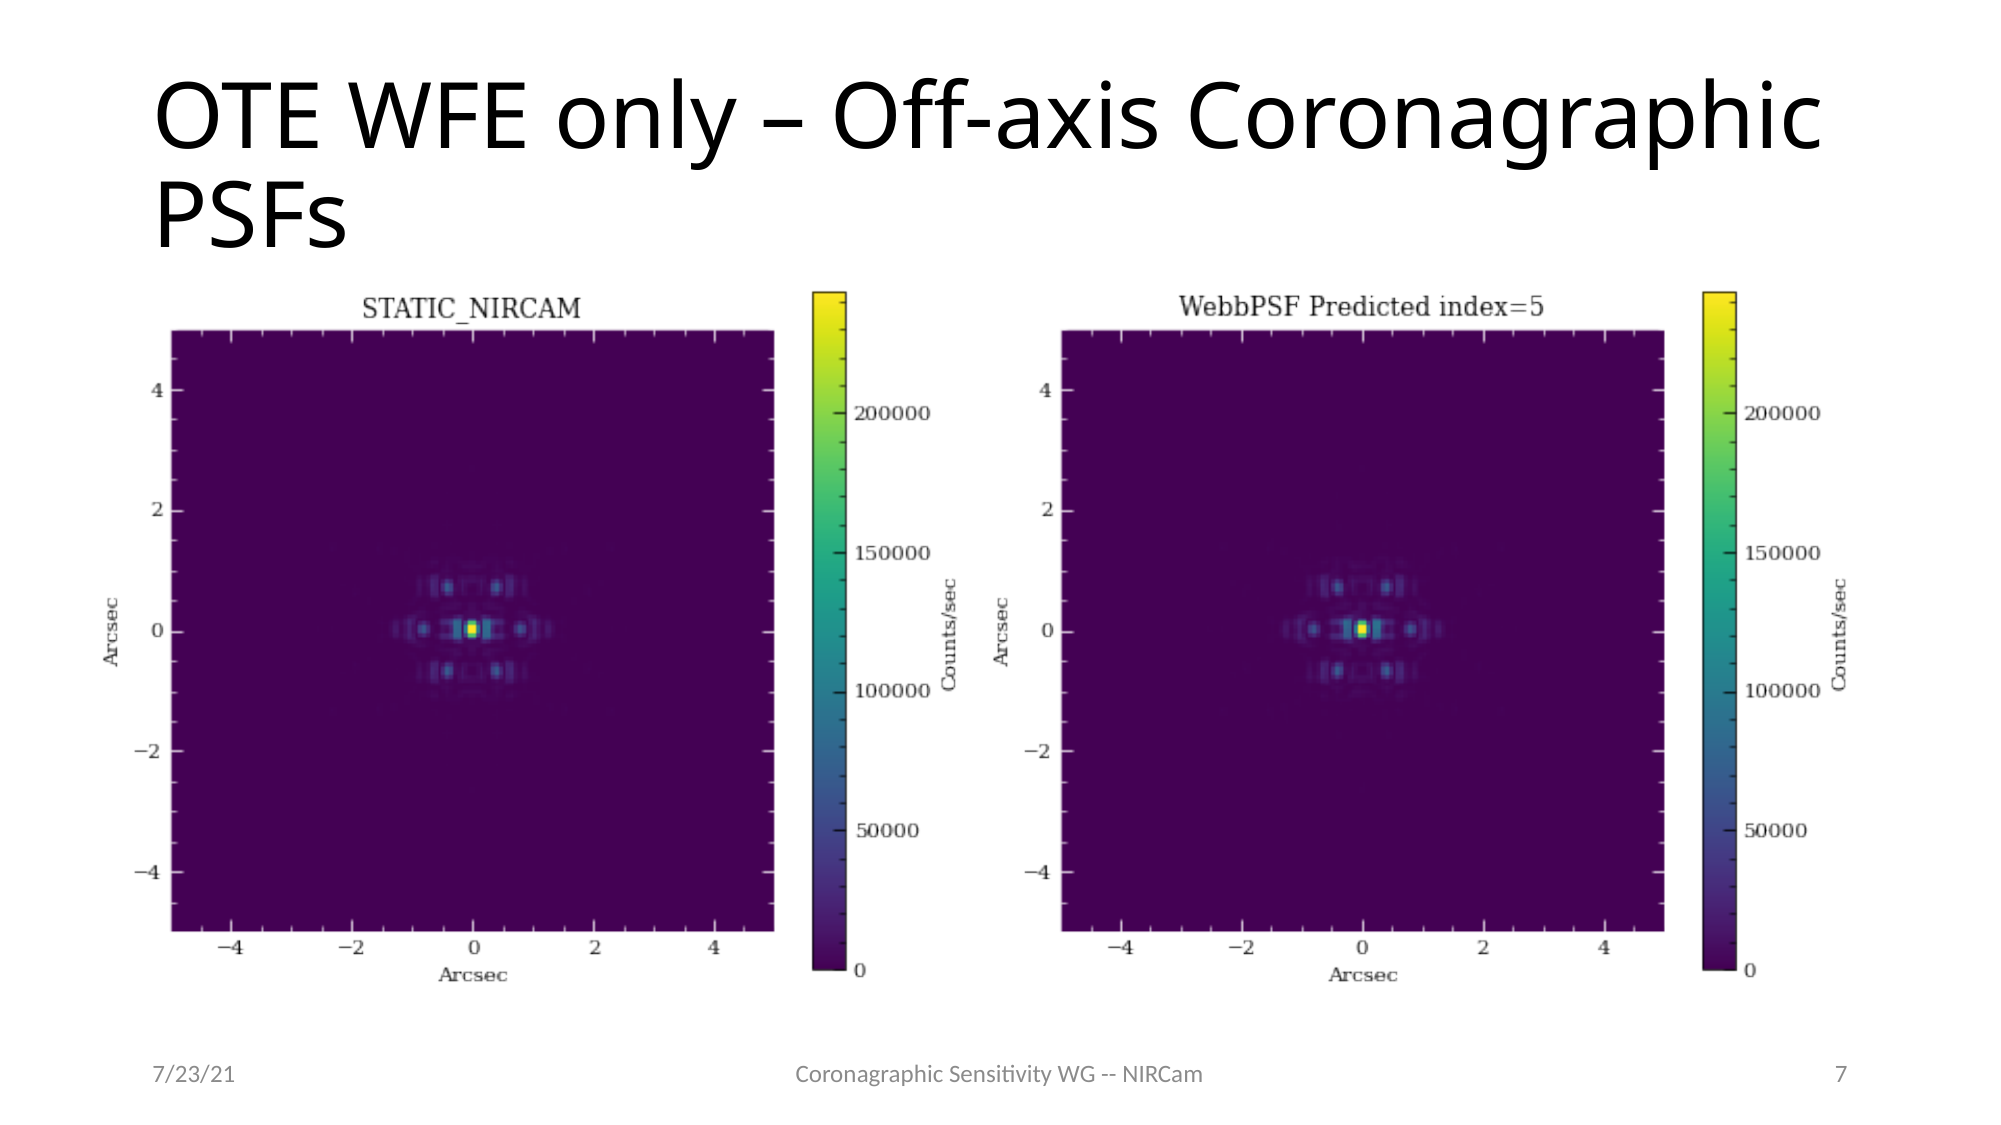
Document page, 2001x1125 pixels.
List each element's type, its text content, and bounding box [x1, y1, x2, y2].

title OTE WFE only – Off-axis Coronagraphic PSFs [137, 59, 1863, 277]
picture [91, 277, 1863, 1001]
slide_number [137, 1042, 588, 1103]
footer Coronagraphic Sensitivity WG -- NIRCam [662, 1042, 1338, 1103]
slide_number 7 [1412, 1042, 1863, 1103]
